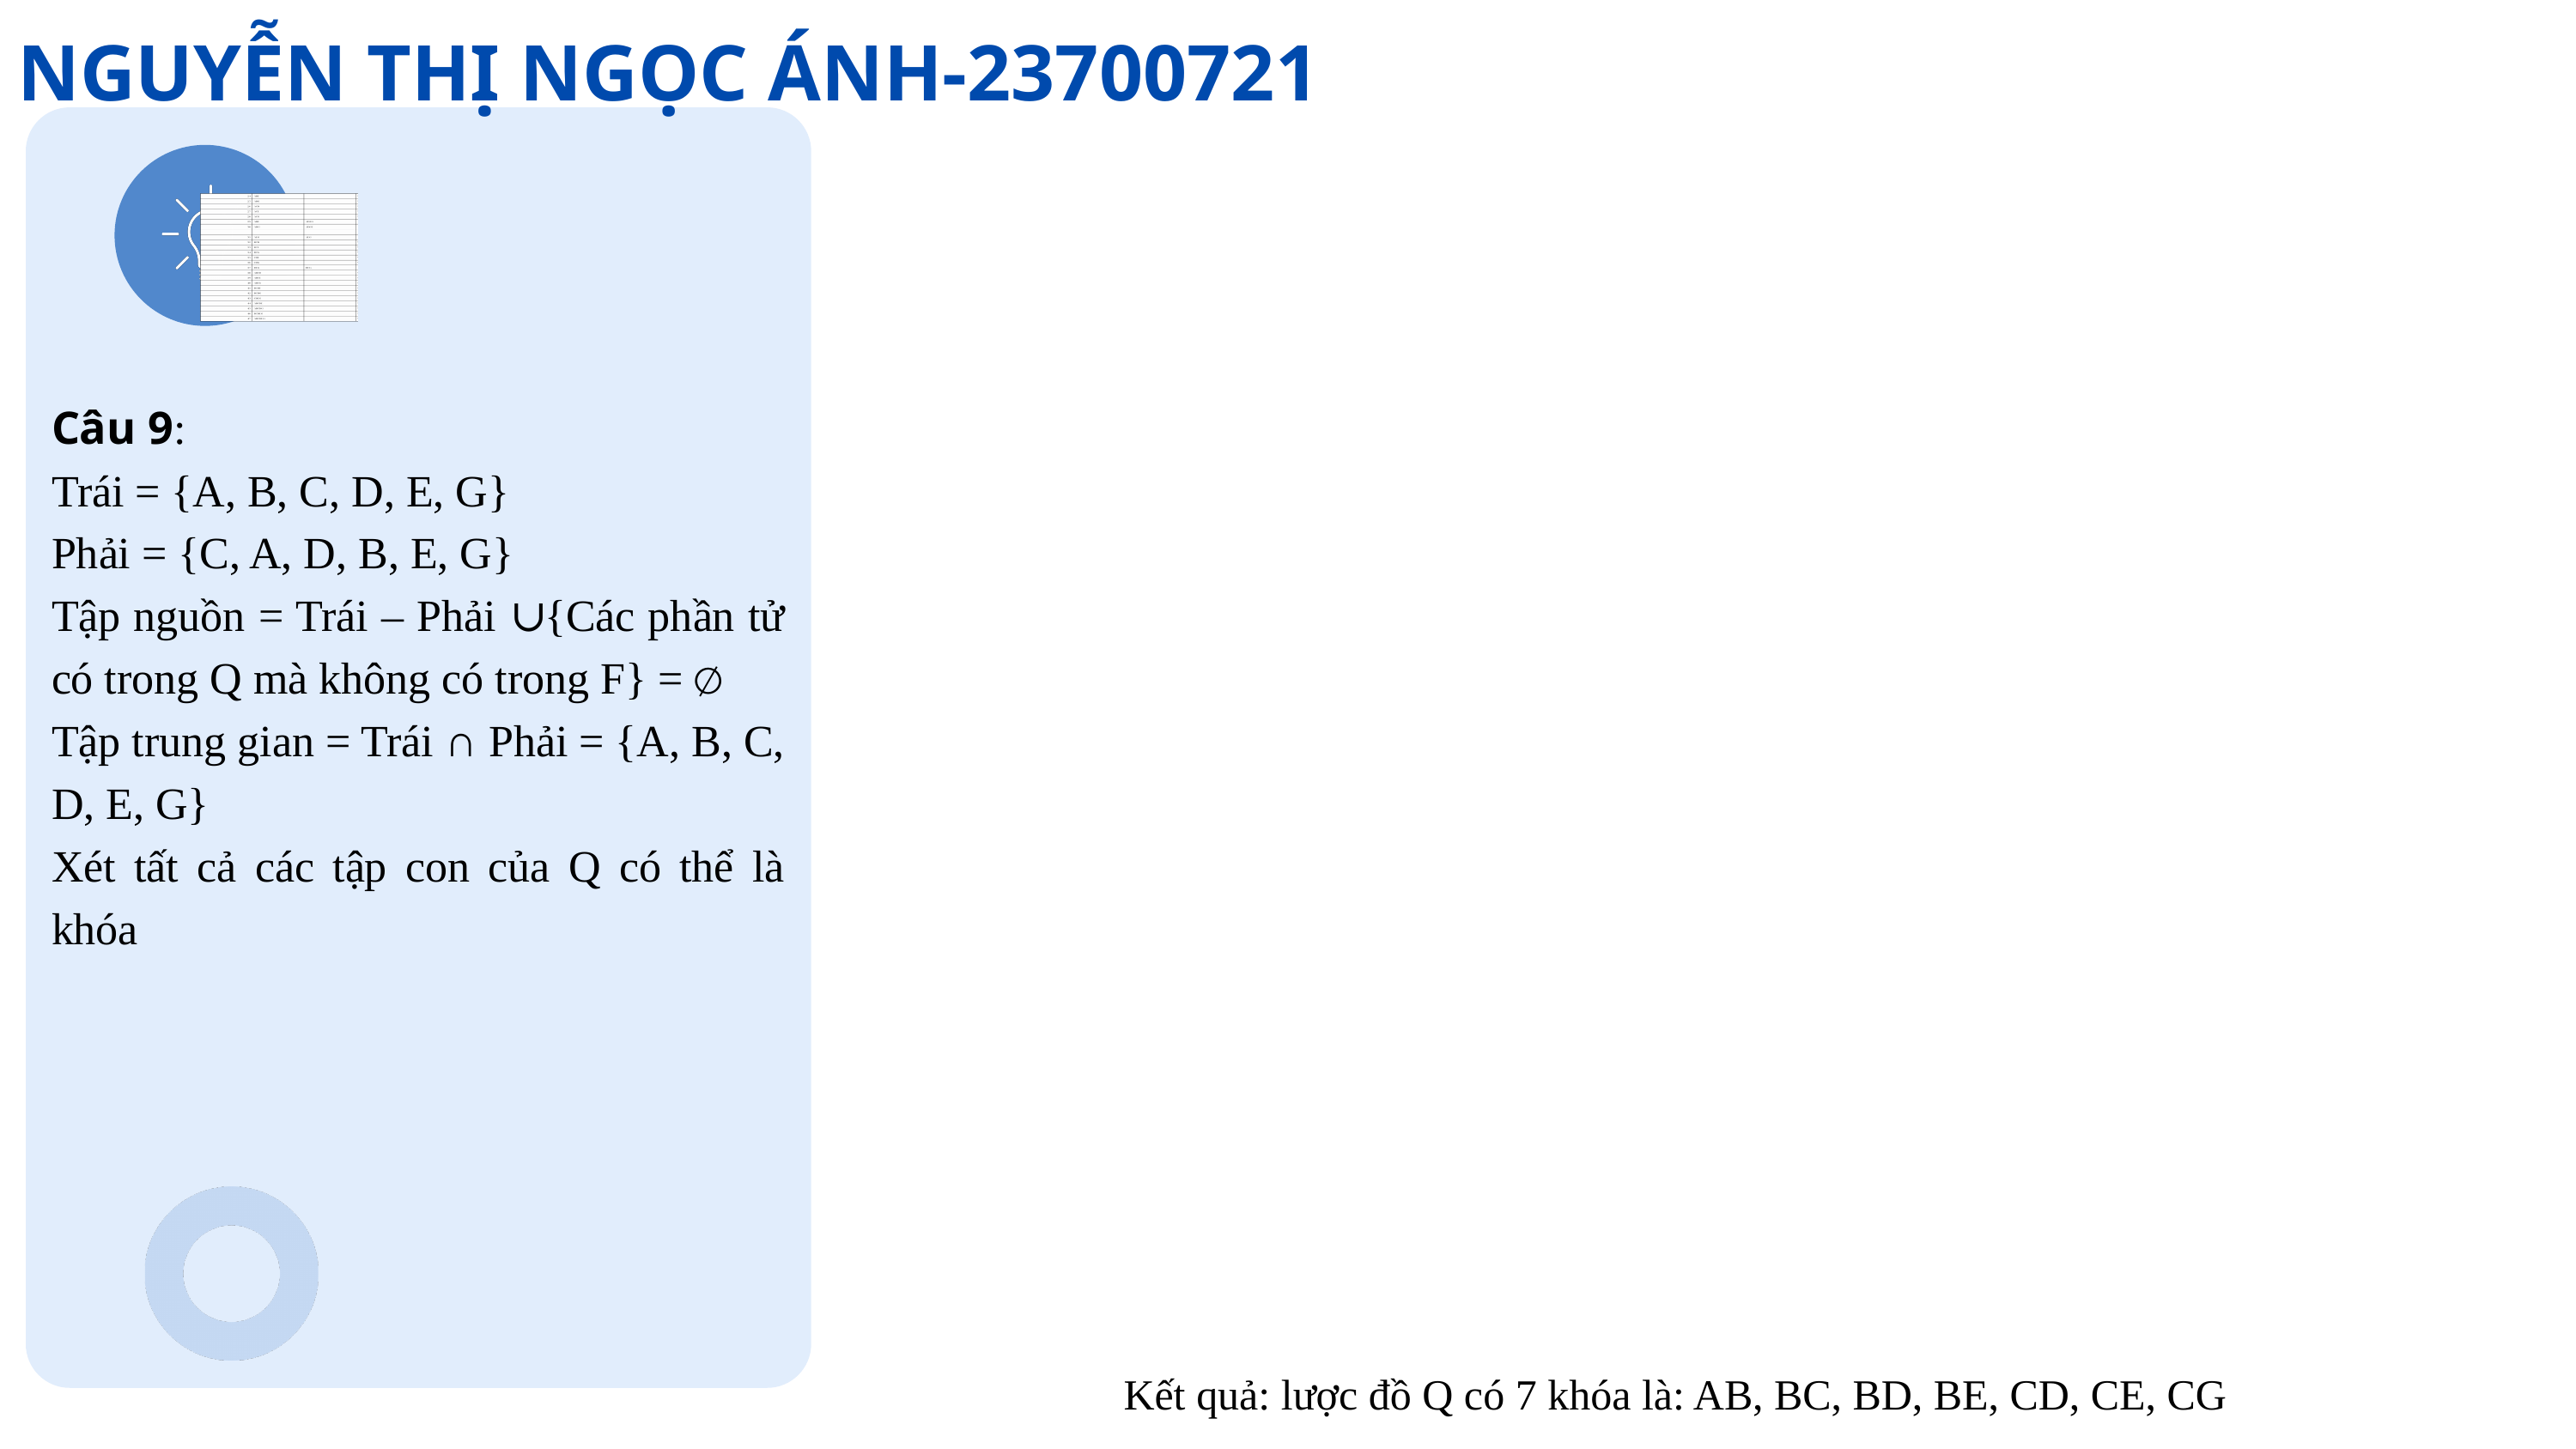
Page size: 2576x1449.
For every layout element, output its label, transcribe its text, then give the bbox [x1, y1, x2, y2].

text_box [25, 106, 811, 1388]
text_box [114, 144, 296, 326]
text_box NGUYỄN THỊ NGỌC ÁNH-23700721 [15, 9, 1322, 117]
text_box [869, 128, 1756, 1449]
text_box Kết quả: lược đồ Q có 7 khóa là: AB, BC, BD, BE, CD, CE, CG [1760, 1358, 2269, 1419]
